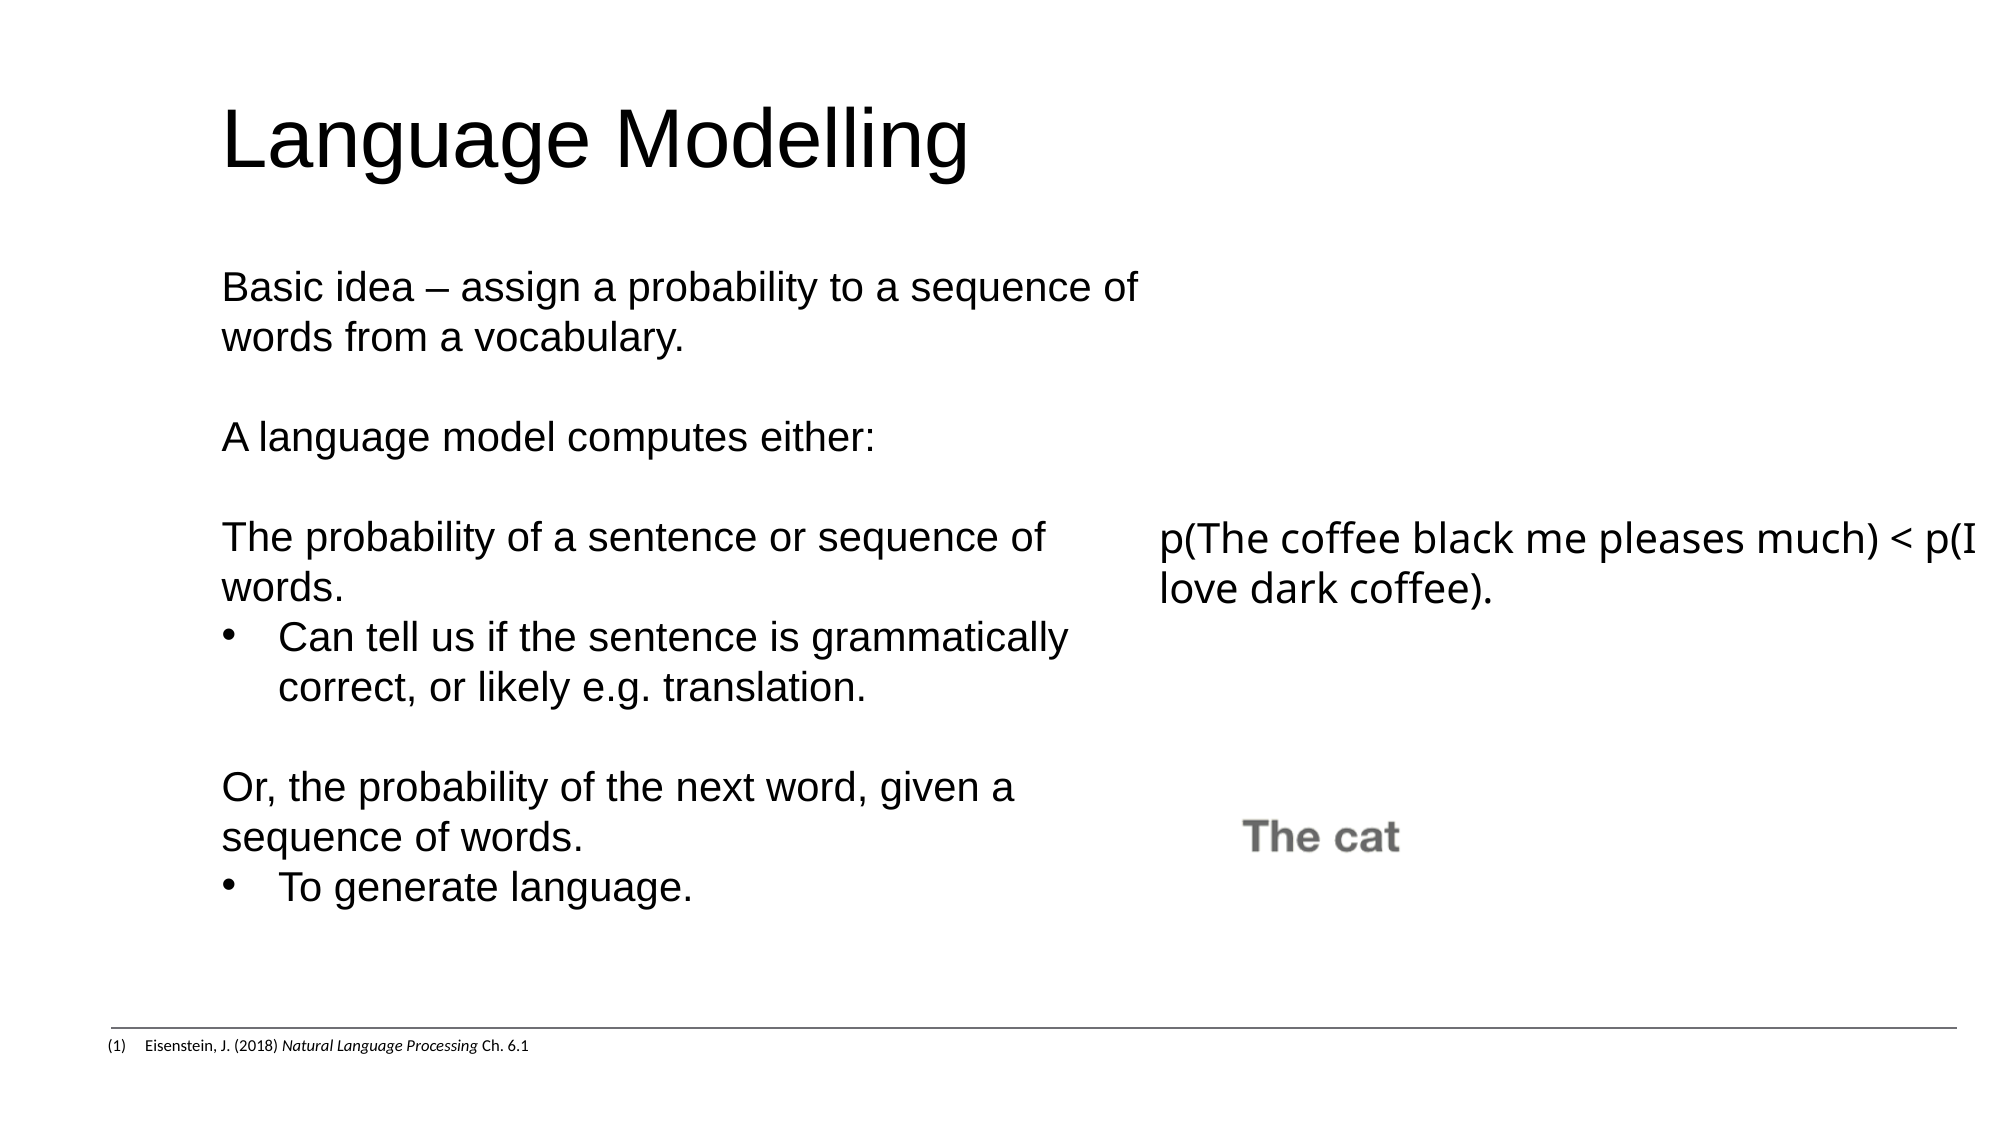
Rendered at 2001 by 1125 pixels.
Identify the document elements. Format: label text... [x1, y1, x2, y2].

text_box Eisenstein, J. (2018) Natural Language Processing Ch. 6.1 [92, 1027, 1878, 1063]
picture [1059, 735, 1982, 946]
text_box Language Modelling [206, 76, 1913, 192]
text_box p(The coffee black me pleases much) < p(I love dark coffee). [1144, 504, 2000, 620]
